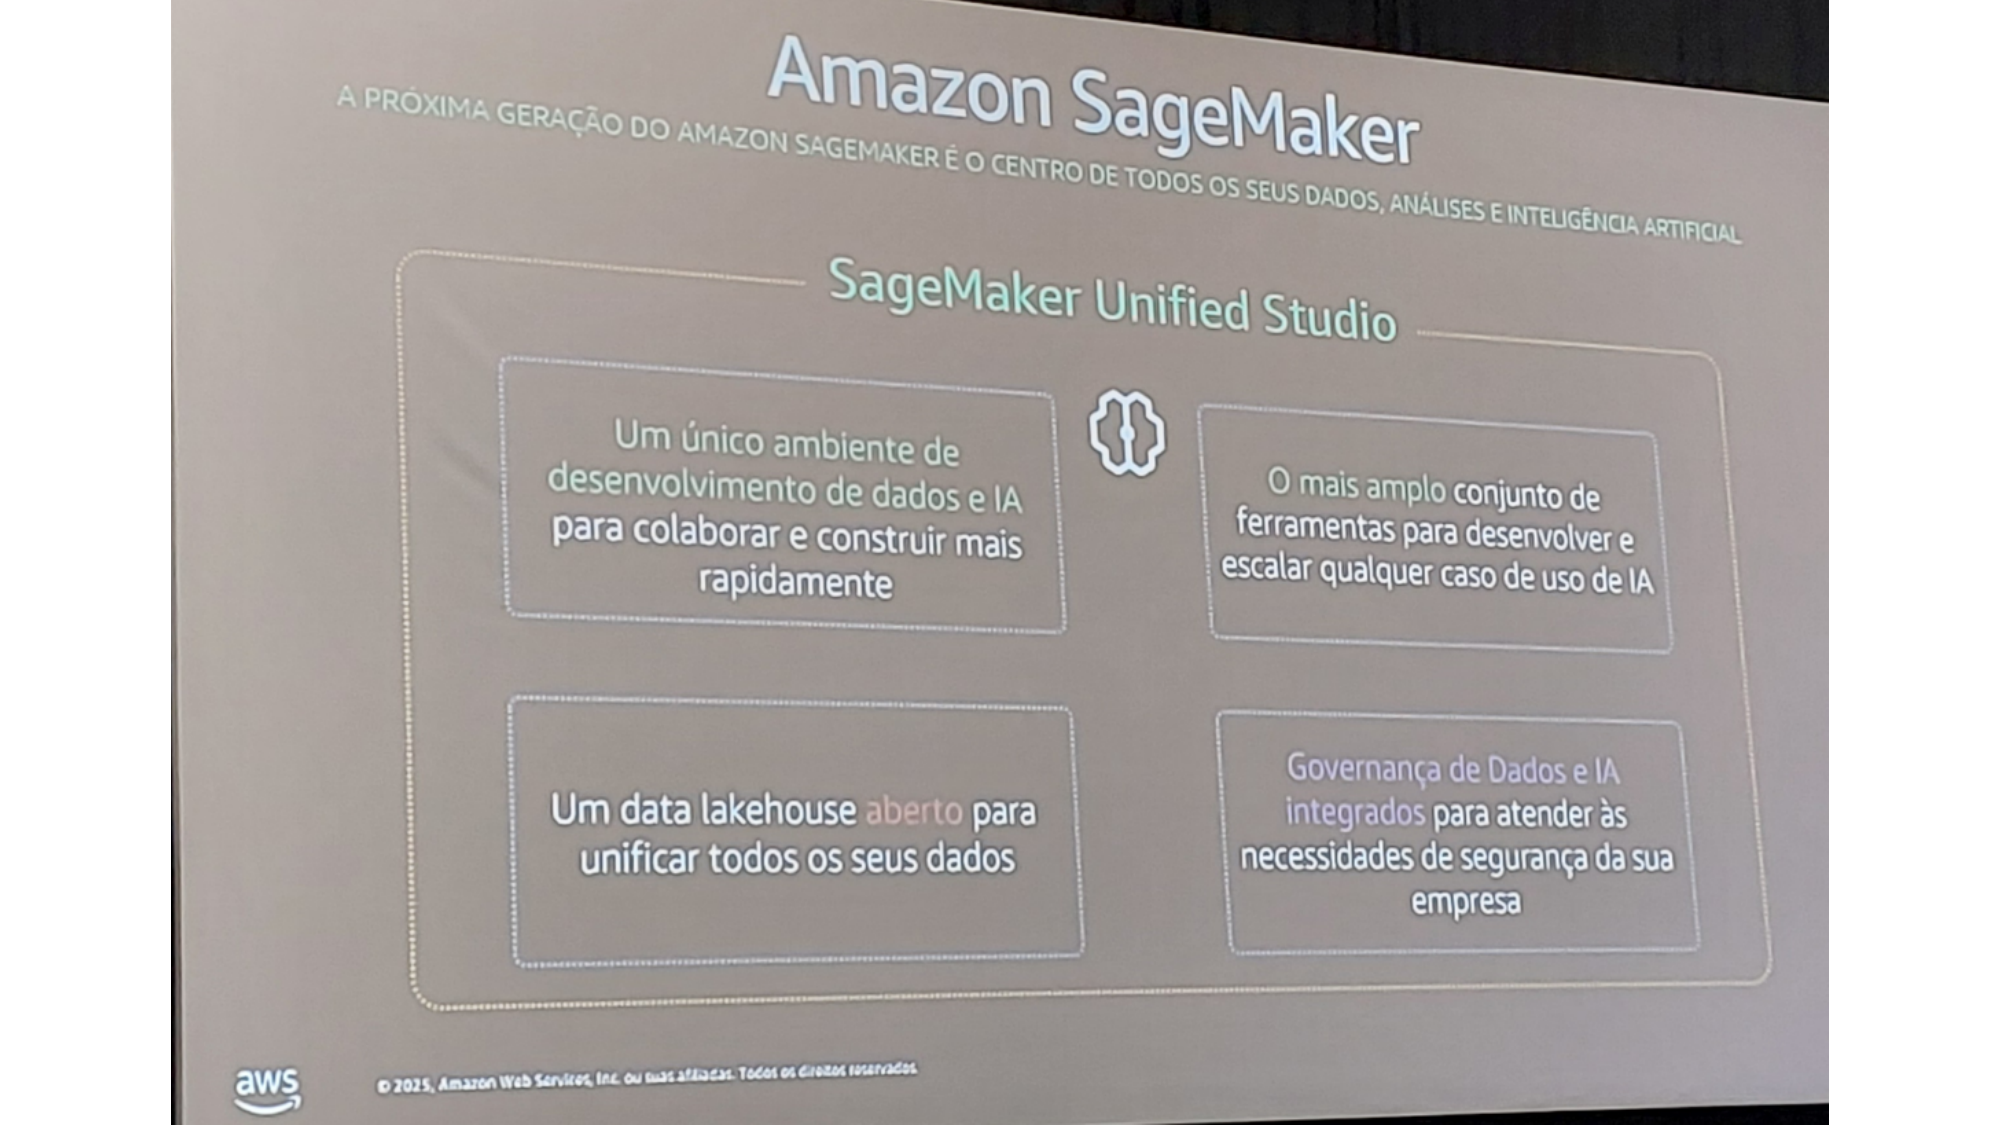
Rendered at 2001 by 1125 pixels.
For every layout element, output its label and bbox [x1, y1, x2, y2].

picture [170, 0, 1830, 1125]
